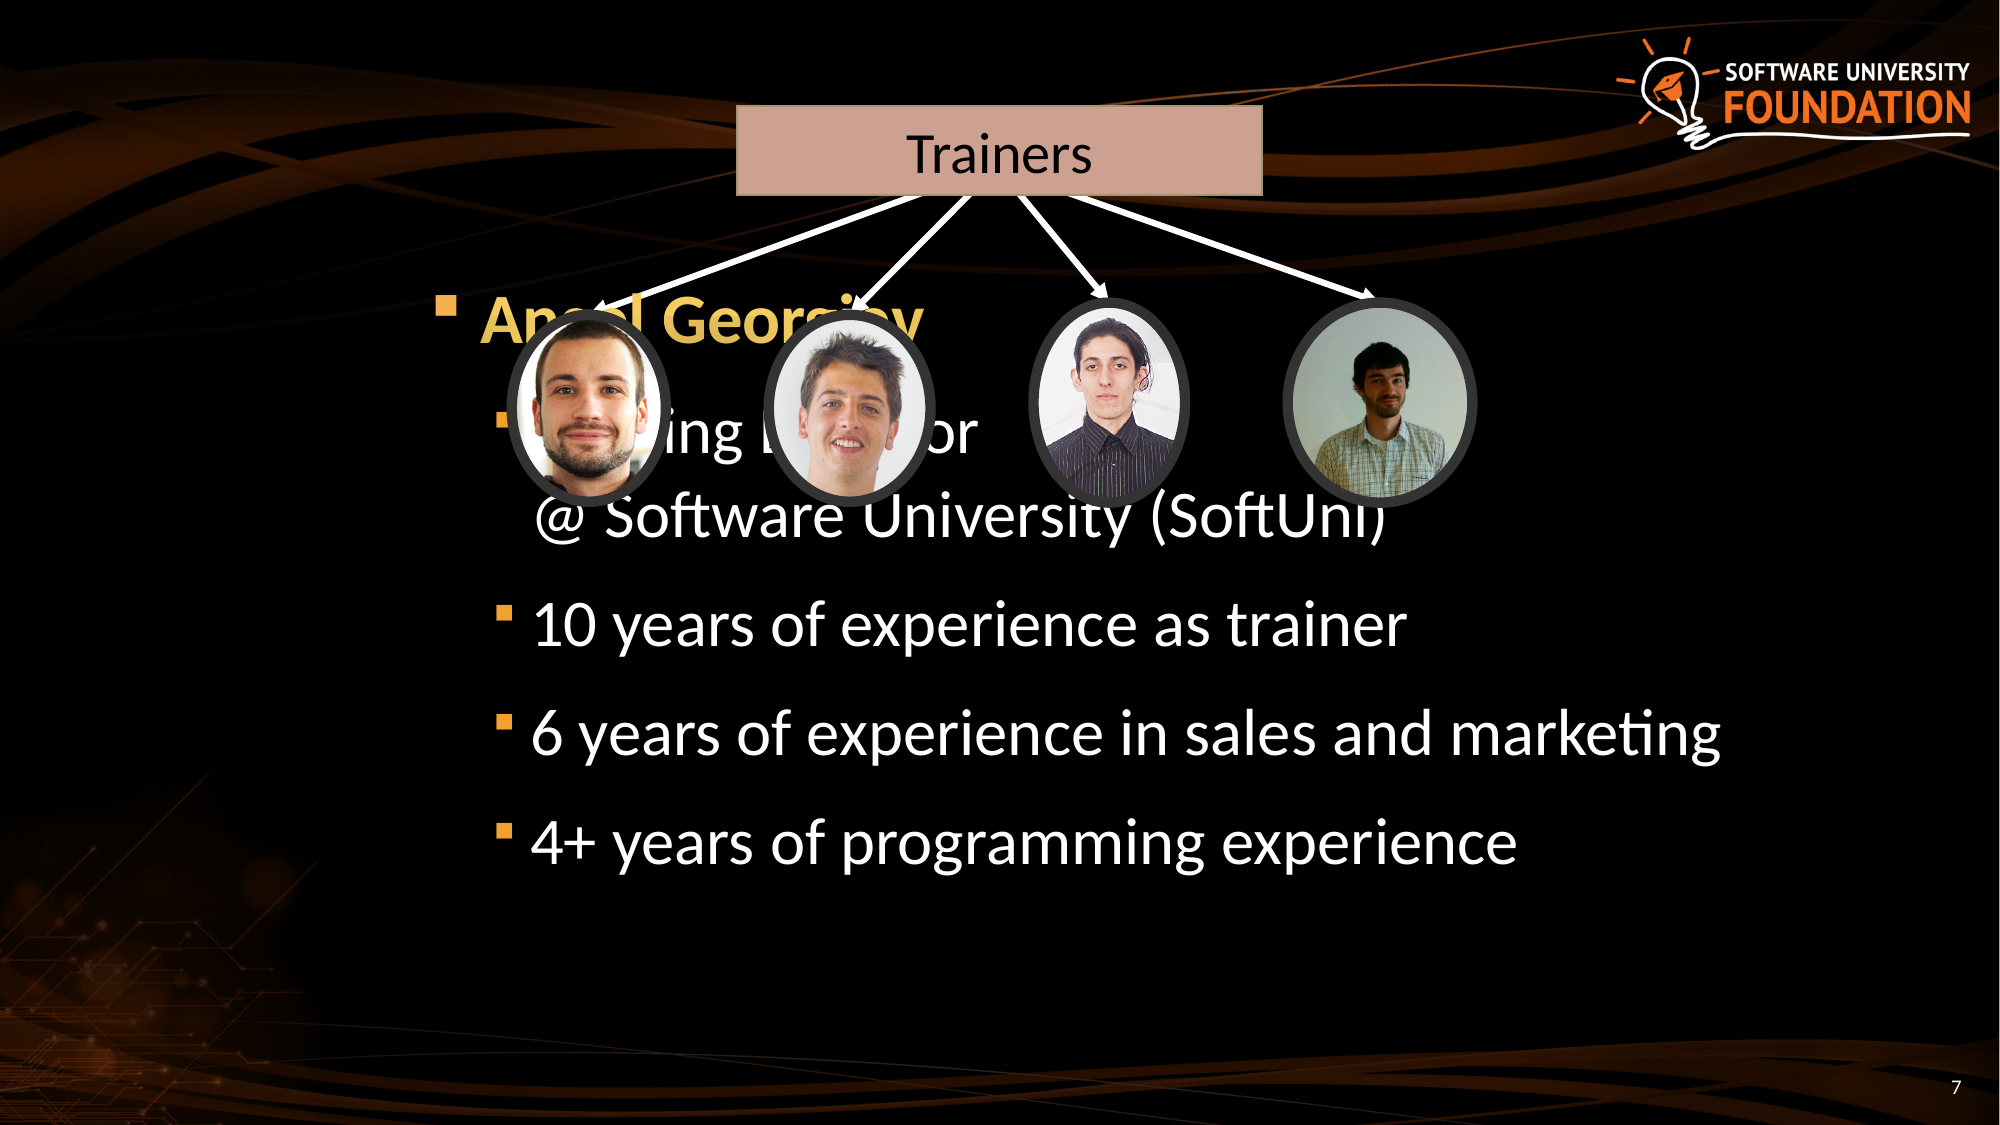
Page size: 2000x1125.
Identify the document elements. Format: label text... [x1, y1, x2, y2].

list Angel Georgiev Training Director @ Software University (SoftUni) 10 years of experience as trainer 6 years of experience in sales and marketing 4+ years of programming experience [412, 262, 1881, 1088]
picture [0, 0, 2000, 1125]
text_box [588, 166, 849, 315]
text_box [998, 166, 1380, 303]
text_box Trainers [736, 105, 1263, 166]
slide_number 7 [1897, 1070, 1968, 1103]
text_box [849, 166, 998, 315]
